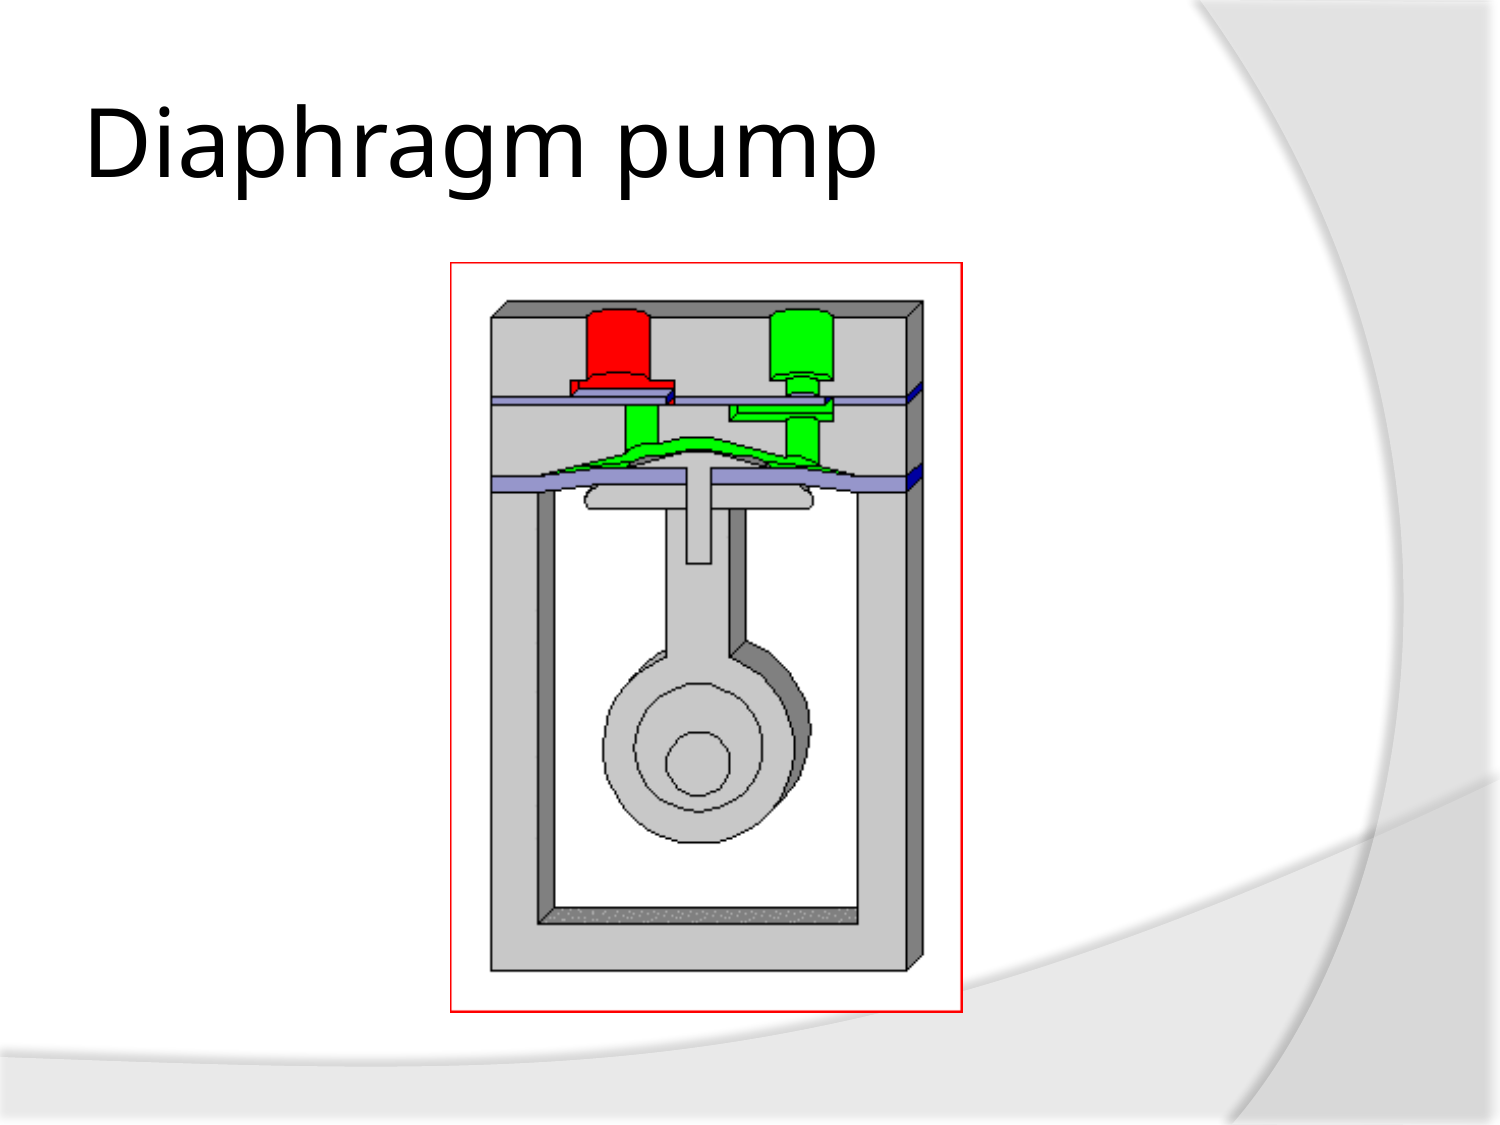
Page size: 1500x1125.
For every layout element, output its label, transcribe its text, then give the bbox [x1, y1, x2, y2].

title Diaphragm pump [74, 44, 1301, 233]
picture [449, 262, 963, 1014]
